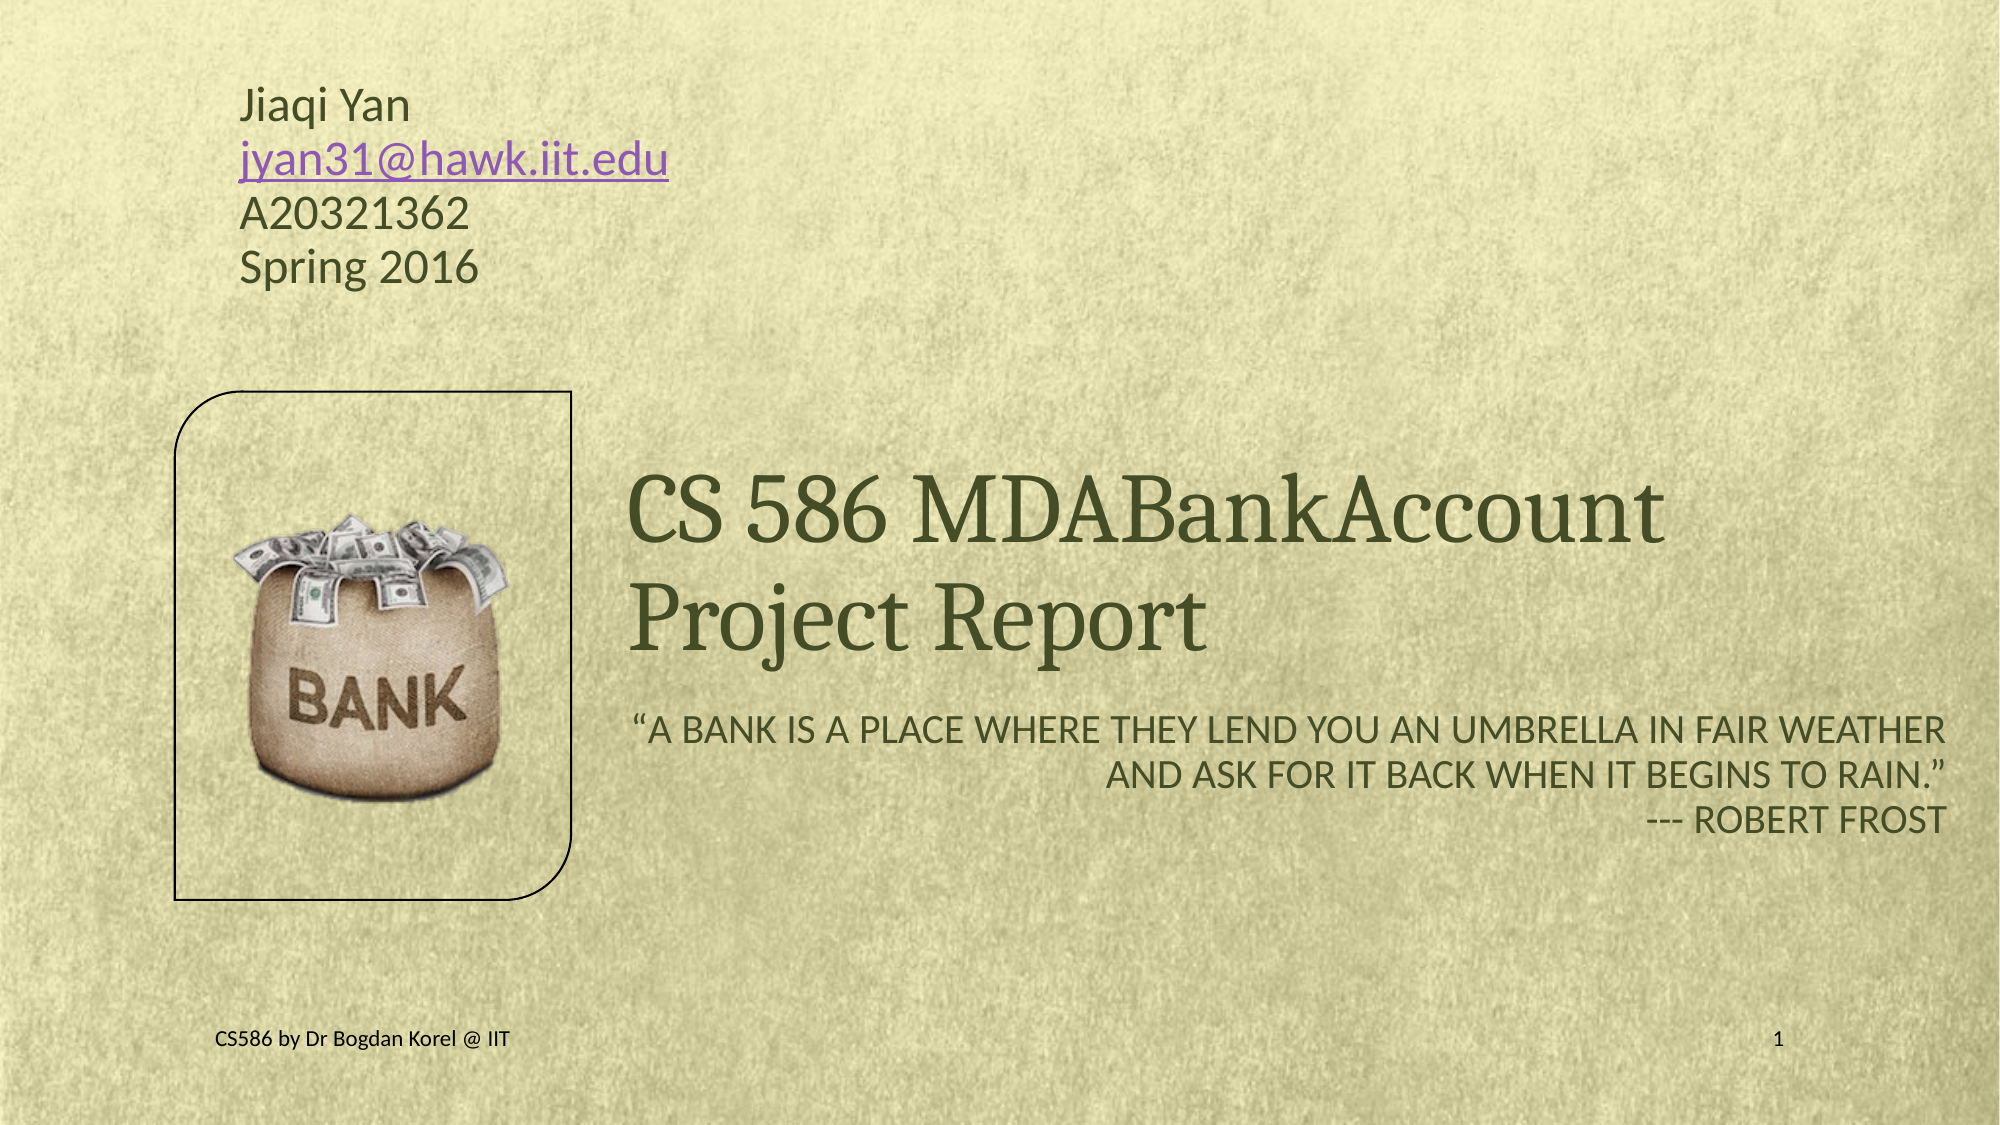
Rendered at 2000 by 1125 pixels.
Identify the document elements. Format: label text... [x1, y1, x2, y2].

footer CS586 by Dr Bogdan Korel @ IIT [199, 1012, 1417, 1063]
subtitle “A bank is a place where they lend you an umbrella in fair weather and ask for it back when it begins to rain.” --- Robert Frost [612, 699, 1963, 863]
slide_number 1 [1682, 1012, 1800, 1063]
text_box Jiaqi Yan jyan31@hawk.iit.edu A20321362 Spring 2016 [224, 71, 738, 302]
title CS 586 MDABankAccount Project Report [612, 412, 1774, 680]
picture [199, 424, 555, 893]
